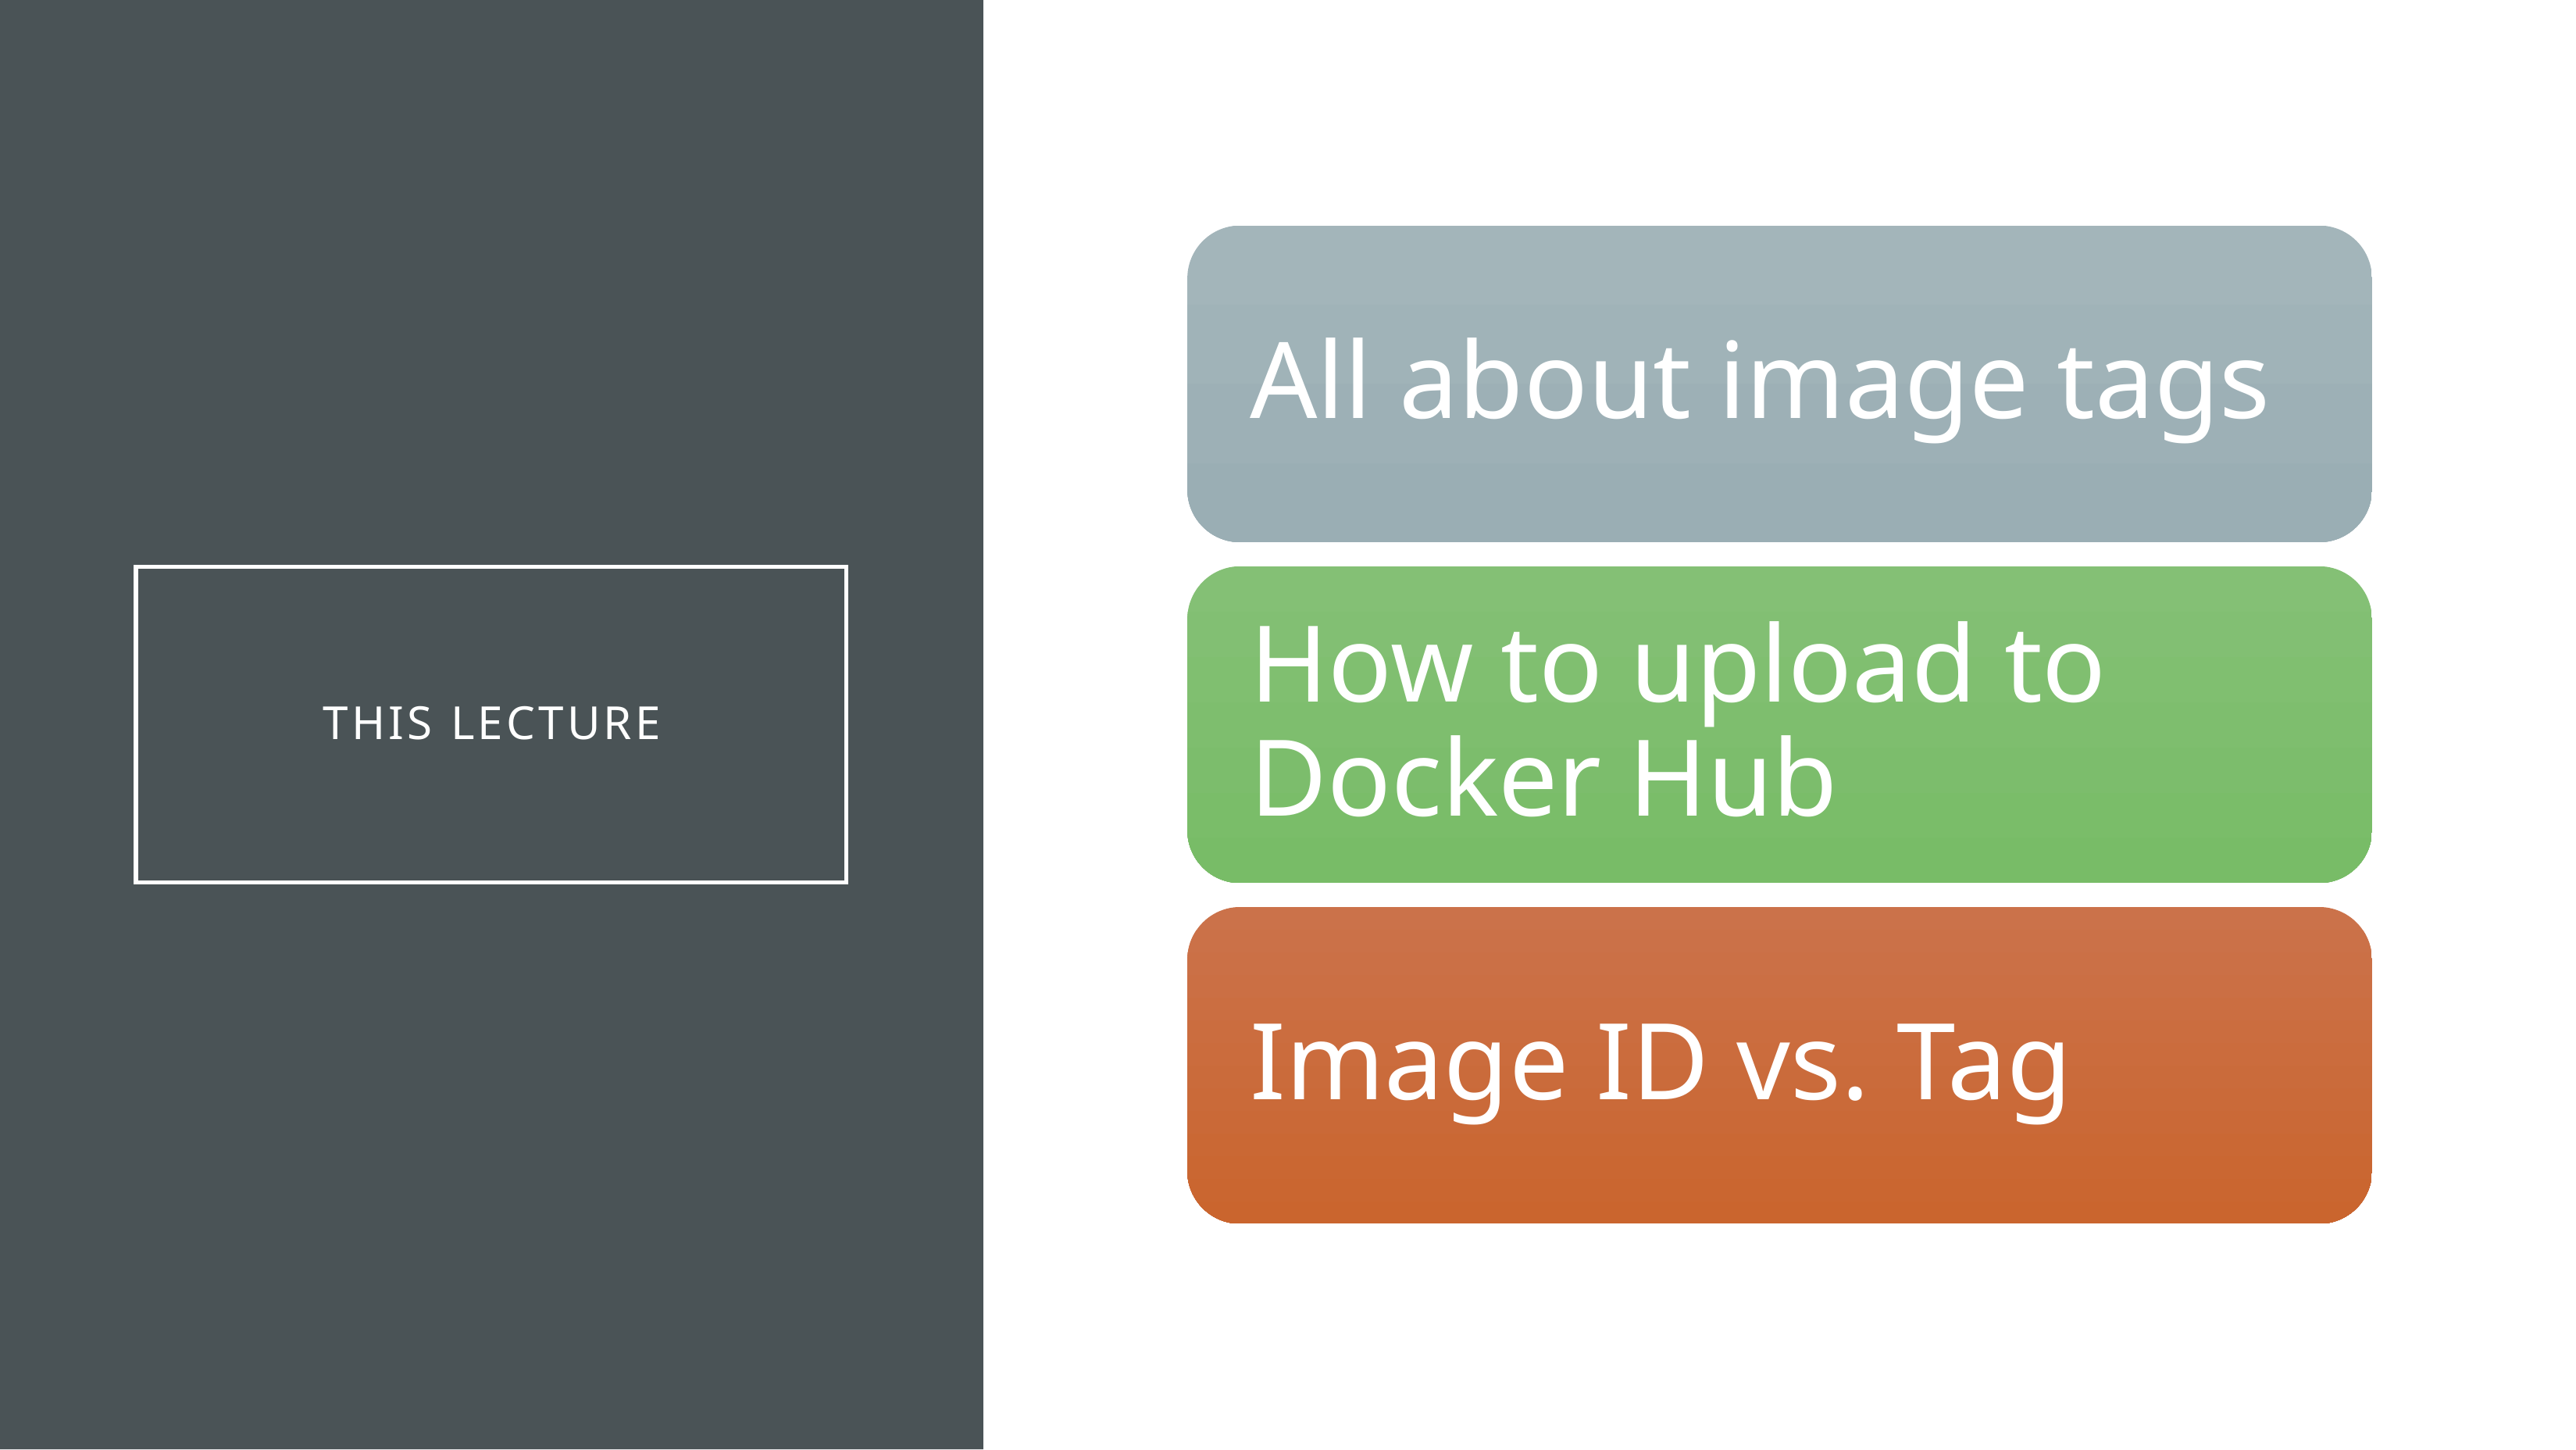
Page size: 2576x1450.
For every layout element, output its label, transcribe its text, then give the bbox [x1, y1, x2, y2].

text_box [983, 0, 2576, 1450]
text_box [1187, 203, 2372, 1245]
text_box [0, 0, 983, 1450]
title This Lecture [134, 565, 848, 884]
